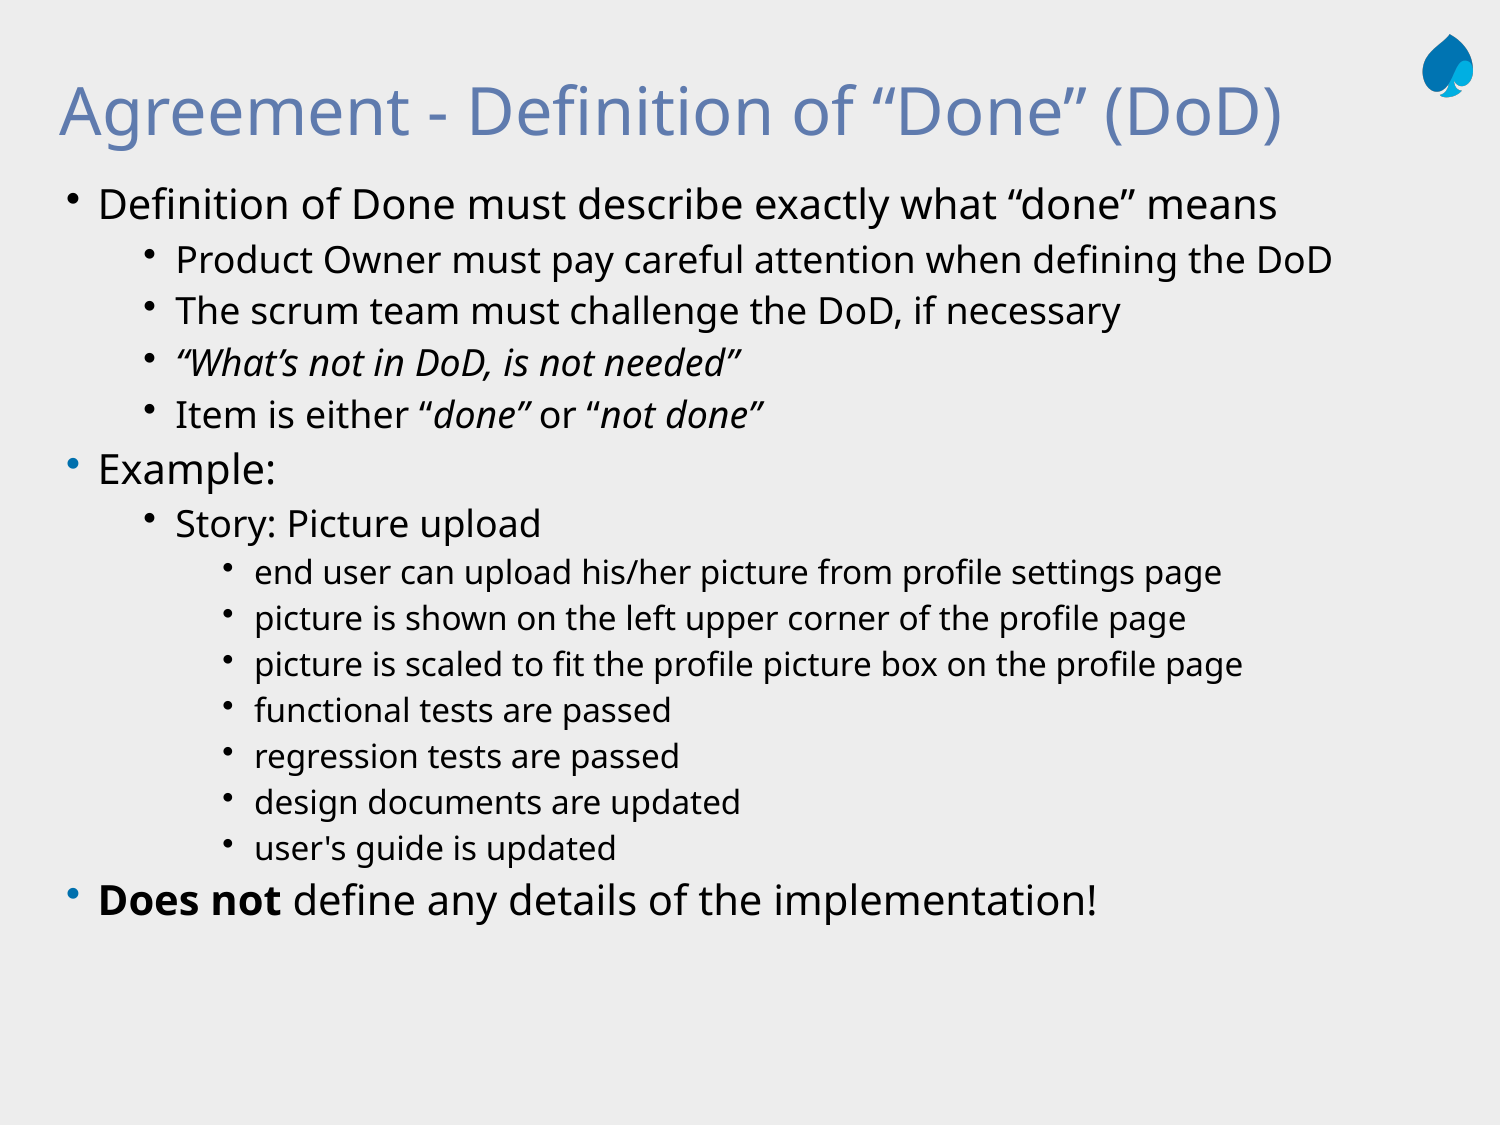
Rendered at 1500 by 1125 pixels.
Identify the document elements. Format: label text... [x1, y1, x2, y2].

text_box Agreement - Definition of “Done” (DoD) [53, 20, 1500, 196]
text_box Definition of Done must describe exactly what “done” means Product Owner must pay careful attention when defining the DoD The scrum team must challenge the DoD, if necessary “What’s not in DoD, is not needed” Item is either “done” or “not done” Example: Story: Picture upload end user can upload his/her picture from profile settings page picture is shown on the left upper corner of the profile page picture is scaled to fit the profile picture box on the profile page functional tests are passed regression tests are passed design documents are updated user's guide is updated Does not define any details of the implementation! [51, 176, 1441, 1035]
